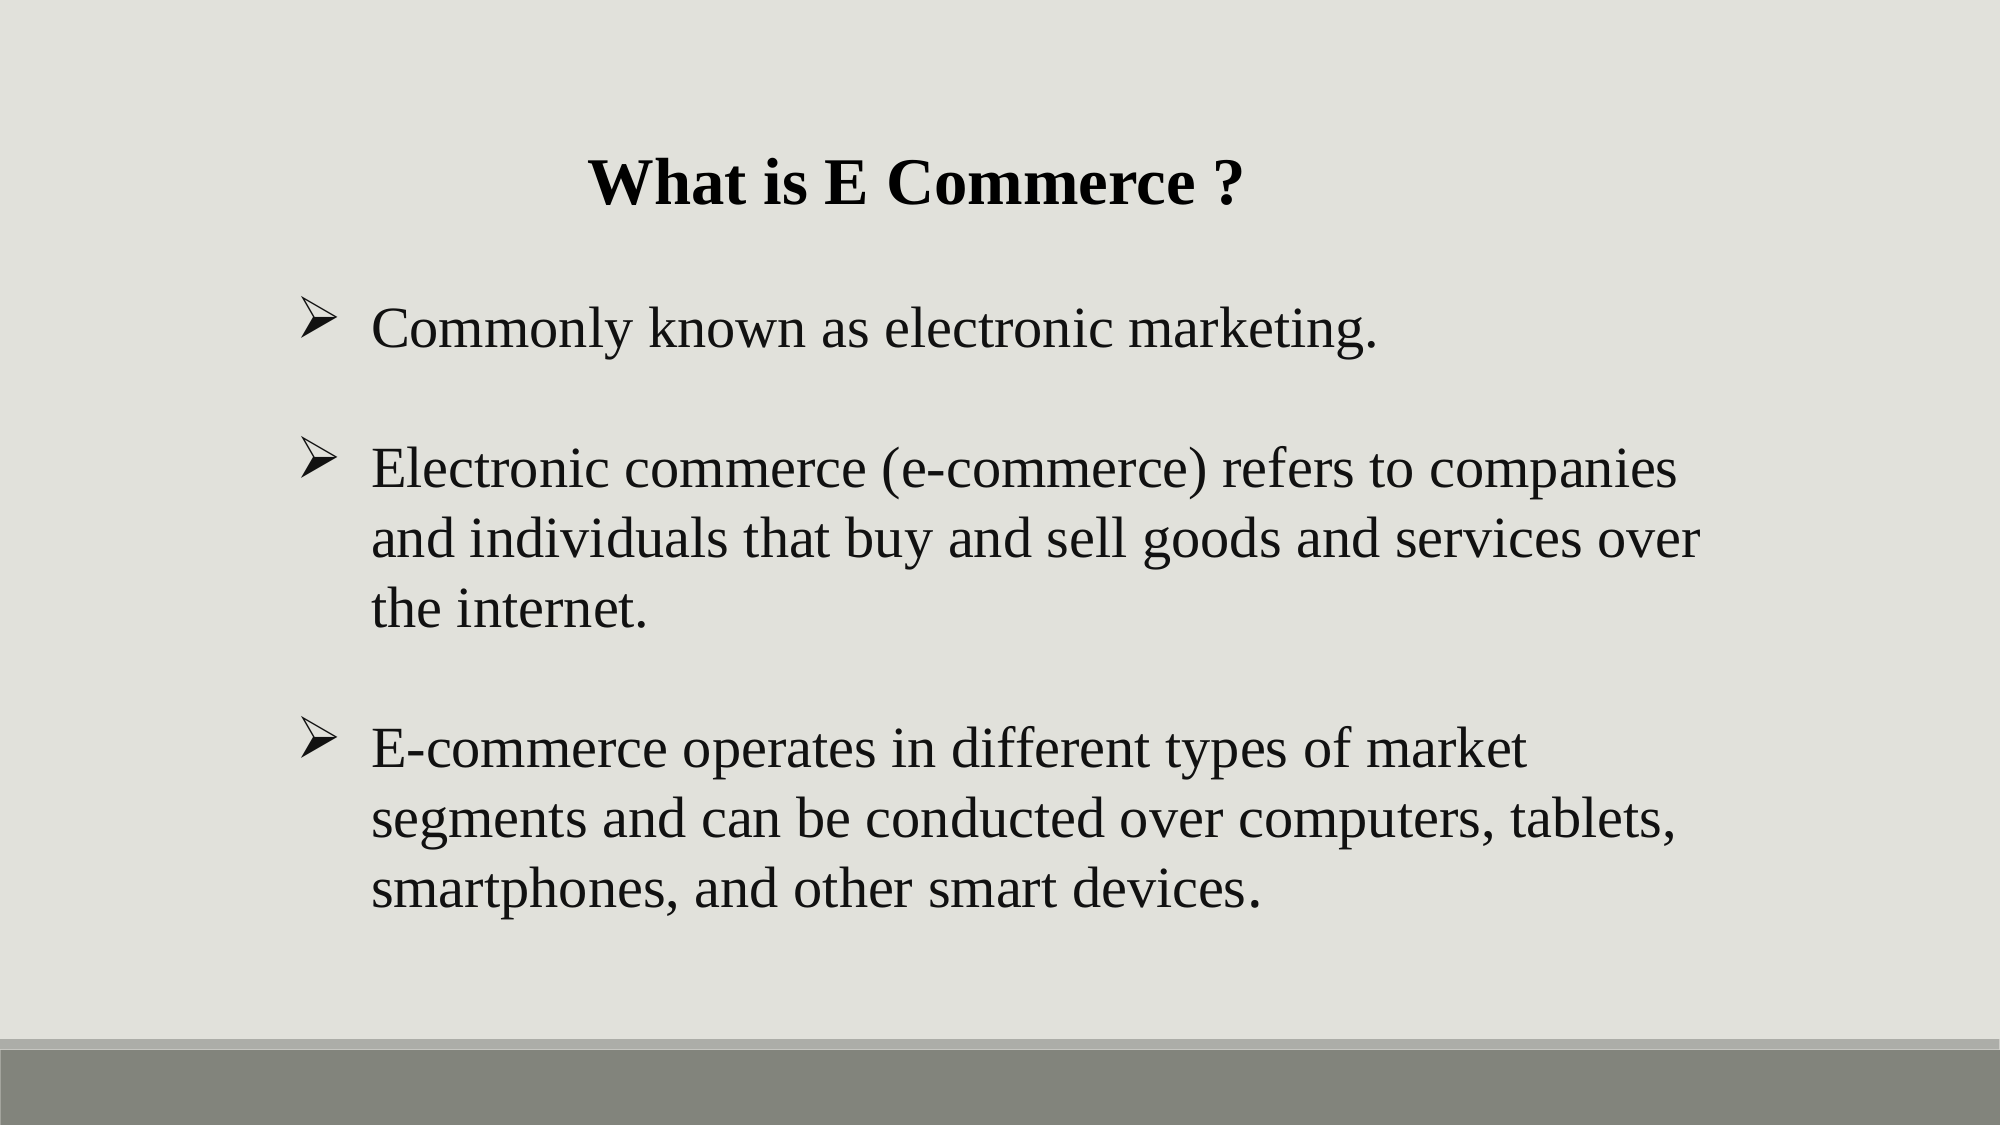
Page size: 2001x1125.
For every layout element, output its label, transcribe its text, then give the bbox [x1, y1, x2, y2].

text_box Commonly known as electronic marketing. Electronic commerce (e-commerce) refers to companies and individuals that buy and sell goods and services over the internet. E-commerce operates in different types of market segments and can be conducted over computers, tablets, smartphones, and other smart devices. [281, 281, 1719, 927]
text_box What is E Commerce ? [426, 130, 1425, 226]
